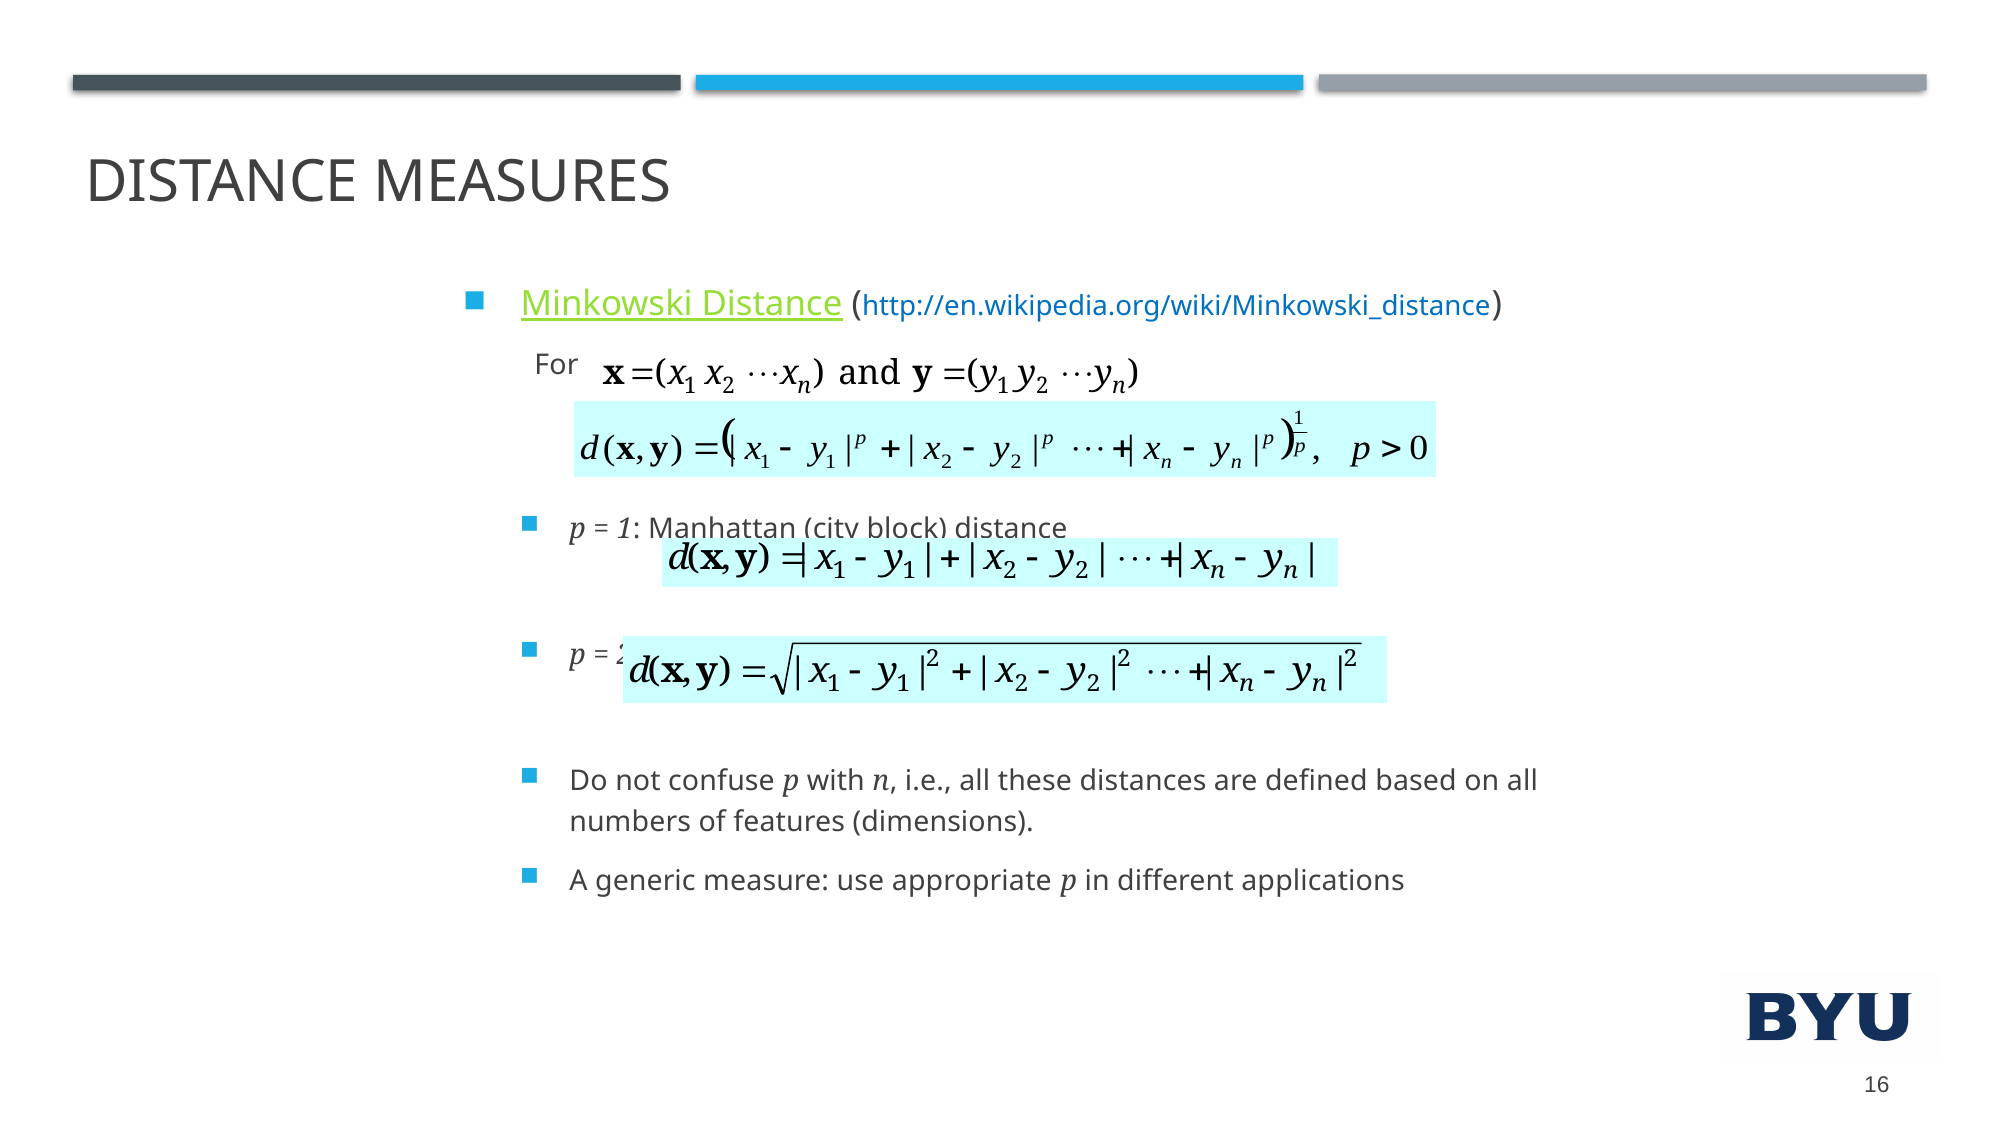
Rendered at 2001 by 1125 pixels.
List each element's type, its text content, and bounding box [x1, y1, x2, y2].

picture [1718, 972, 1941, 1062]
slide_number 16 [1732, 1053, 1905, 1114]
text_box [597, 352, 1162, 403]
title Distance Measures [70, 131, 1176, 221]
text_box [573, 400, 1437, 478]
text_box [622, 634, 1388, 704]
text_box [661, 537, 1339, 588]
list Minkowski Distance (http://en.wikipedia.org/wiki/Minkowski_distance) For p = 1: Manhattan (city block) distance p = 2: Euclidean distance Do not confuse p with n, i.e., all these distances are defined based on all numbers of features (dimensions). A generic measure: use appropriate p in different applications [447, 268, 1563, 907]
